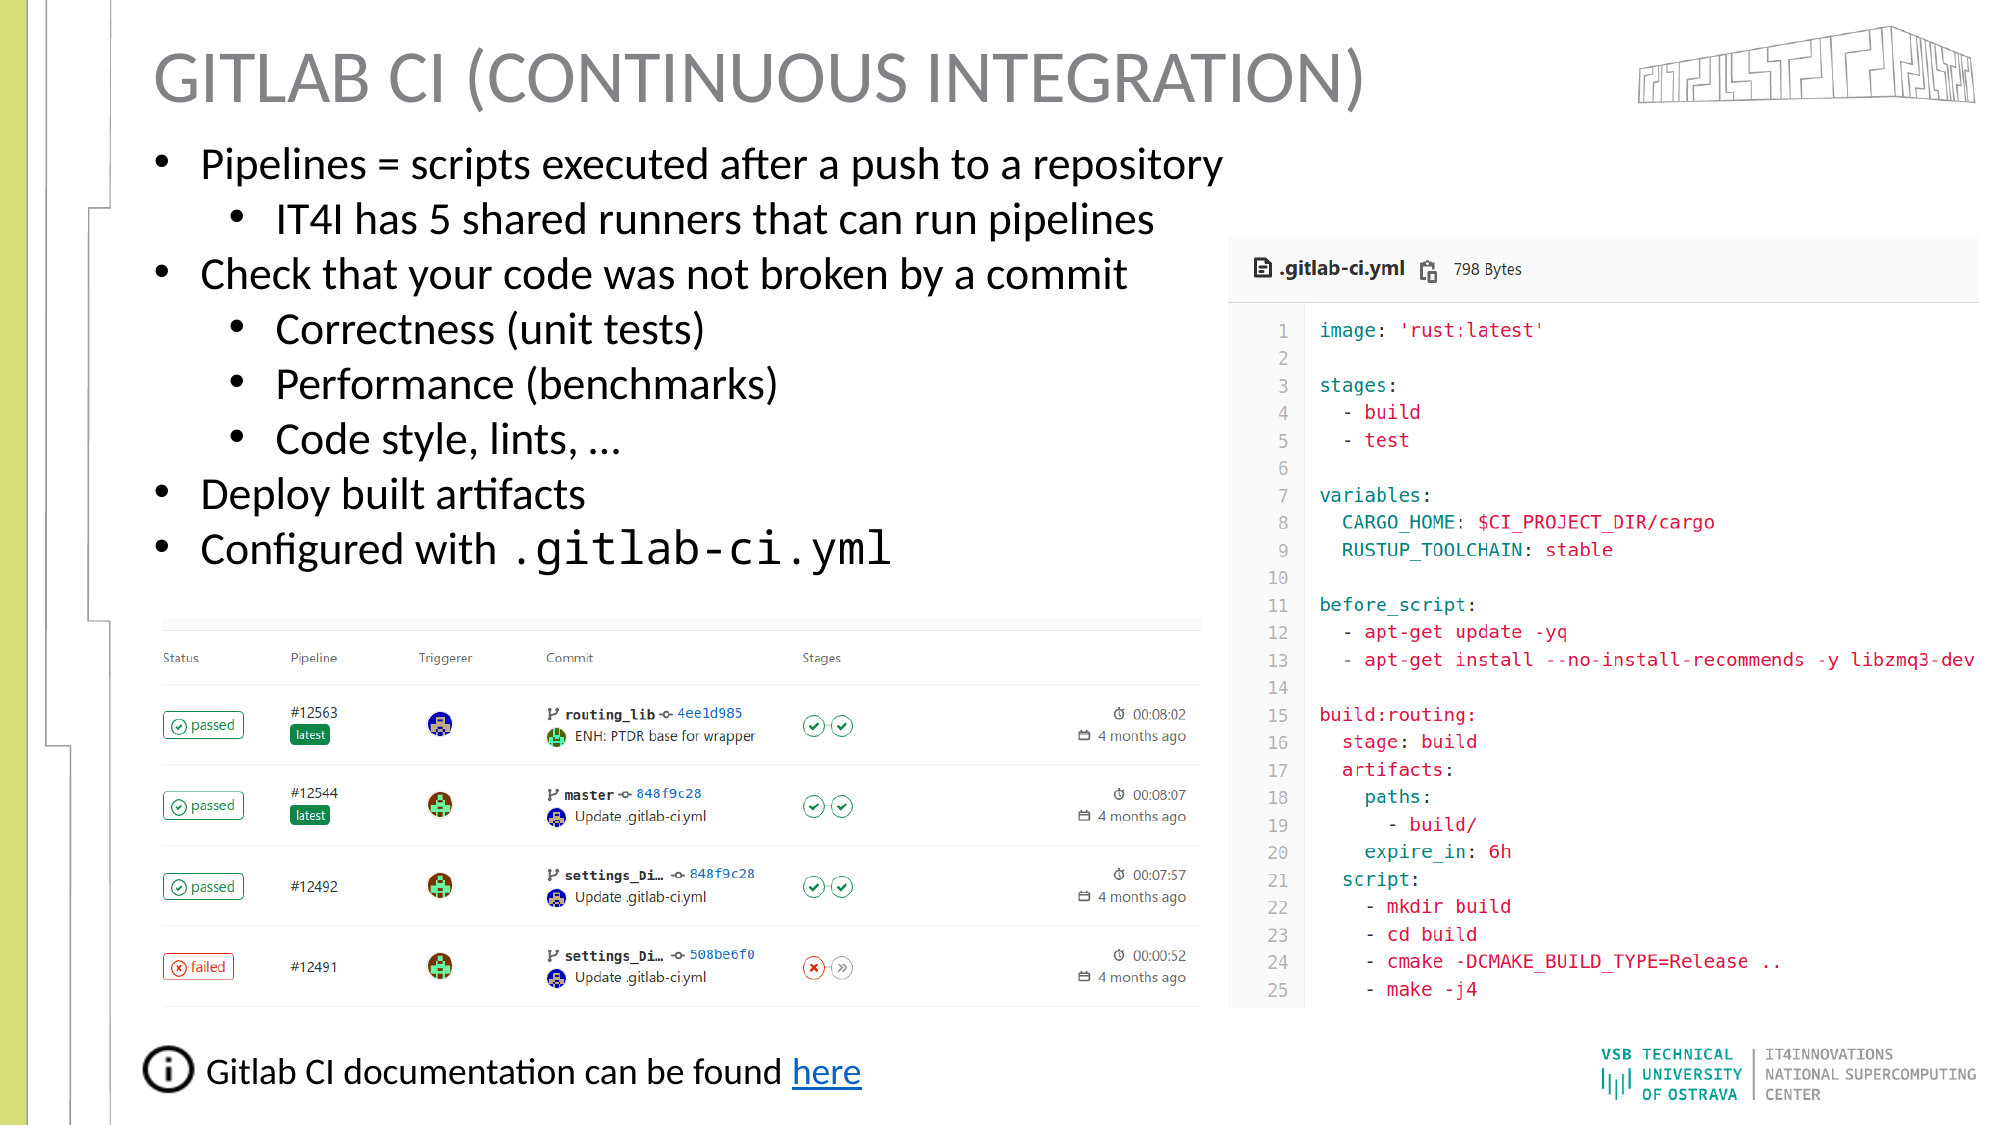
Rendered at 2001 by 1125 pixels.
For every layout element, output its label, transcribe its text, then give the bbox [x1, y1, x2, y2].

list [1262, 144, 2000, 329]
text_box Pipelines = scripts executed after a push to a repository IT4I has 5 shared runners that can run pipelines Check that your code was not broken by a commit Correctness (unit tests) Performance (benchmarks) Code style, lints, … Deploy built artifacts Configured with .gitlab-ci.yml [138, 126, 1262, 691]
title GITLAB CI (continuous integration) [138, 30, 1628, 127]
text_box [137, 1039, 1563, 1101]
picture [0, 0, 2001, 1125]
